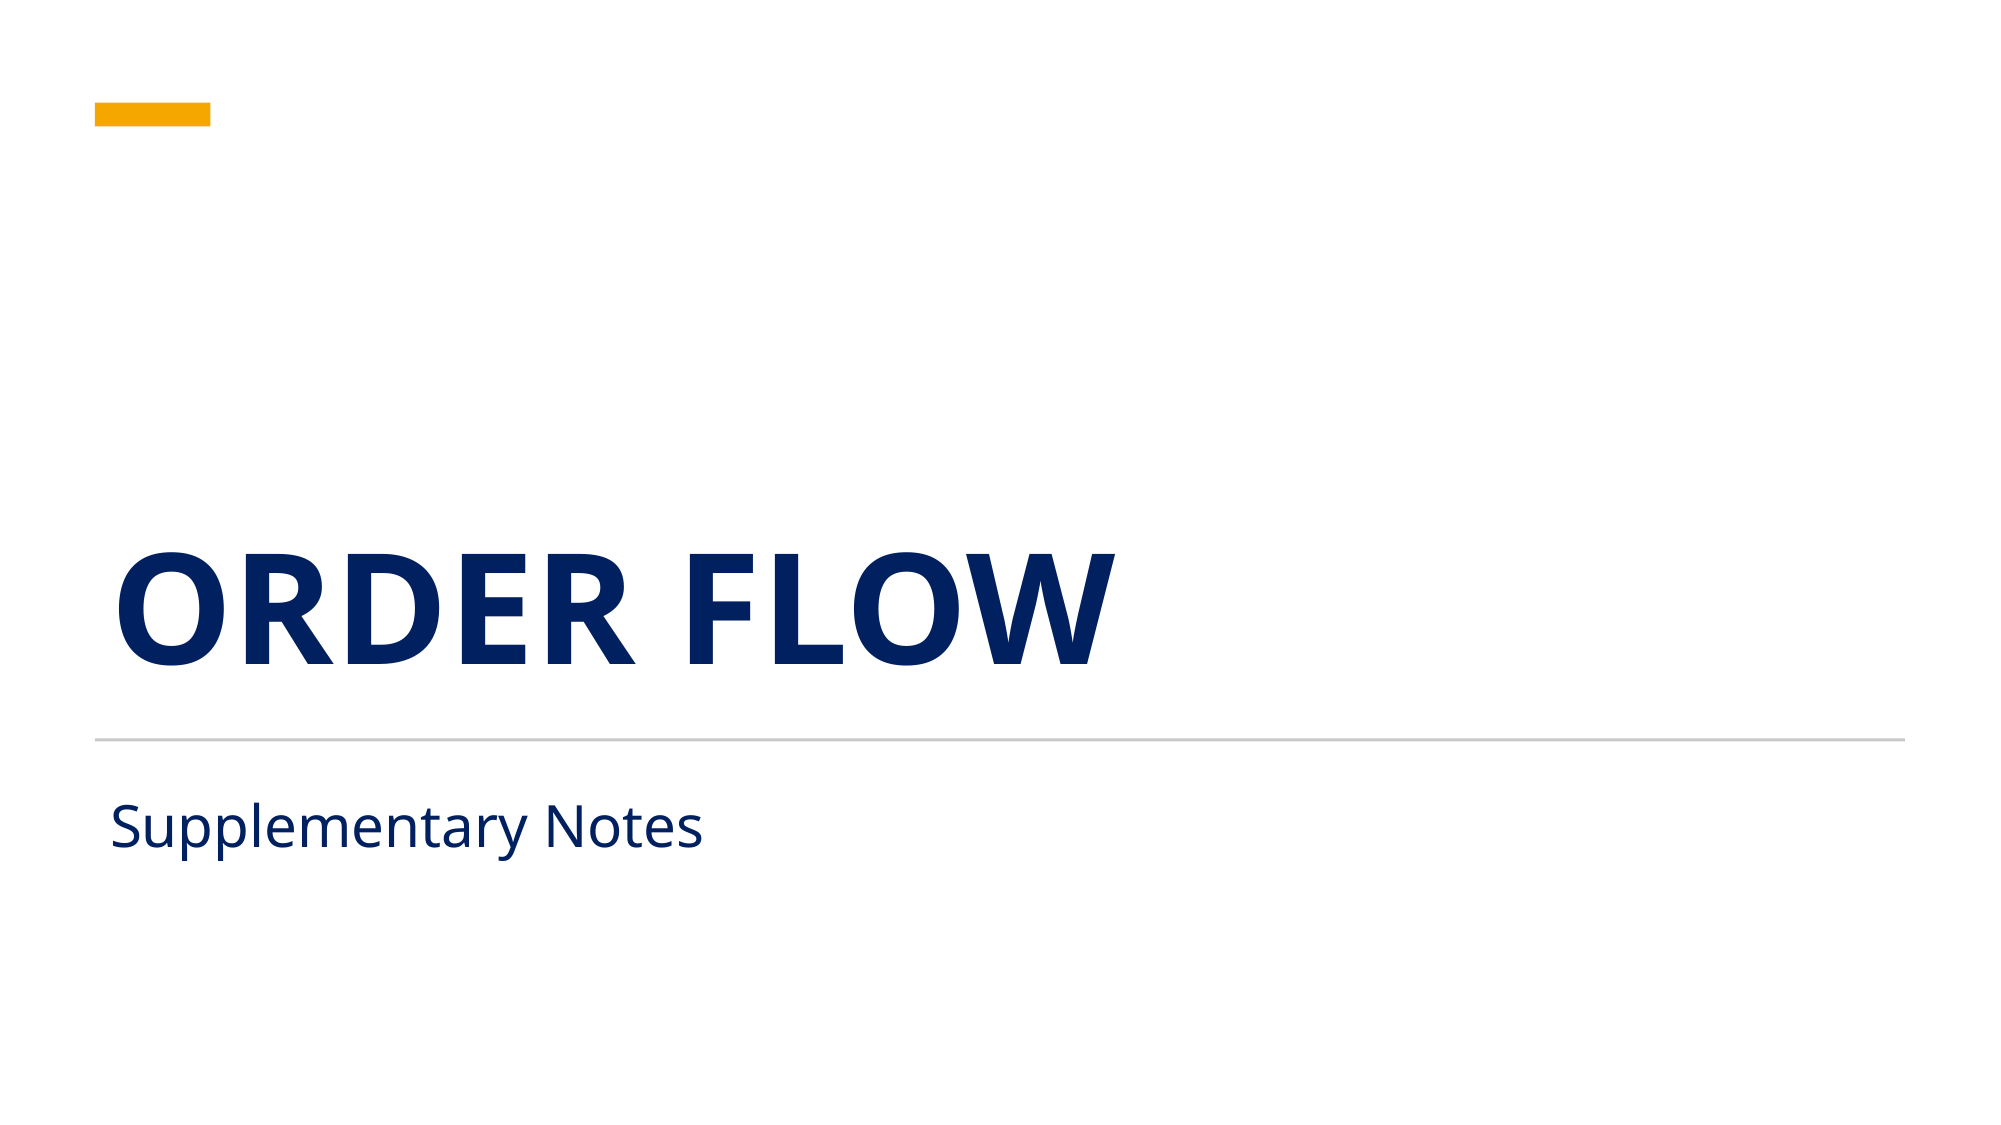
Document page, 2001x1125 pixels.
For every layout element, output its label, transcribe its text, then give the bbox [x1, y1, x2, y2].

subtitle Supplementary Notes [94, 774, 1906, 1018]
title ORDER FLOW [94, 184, 1906, 705]
